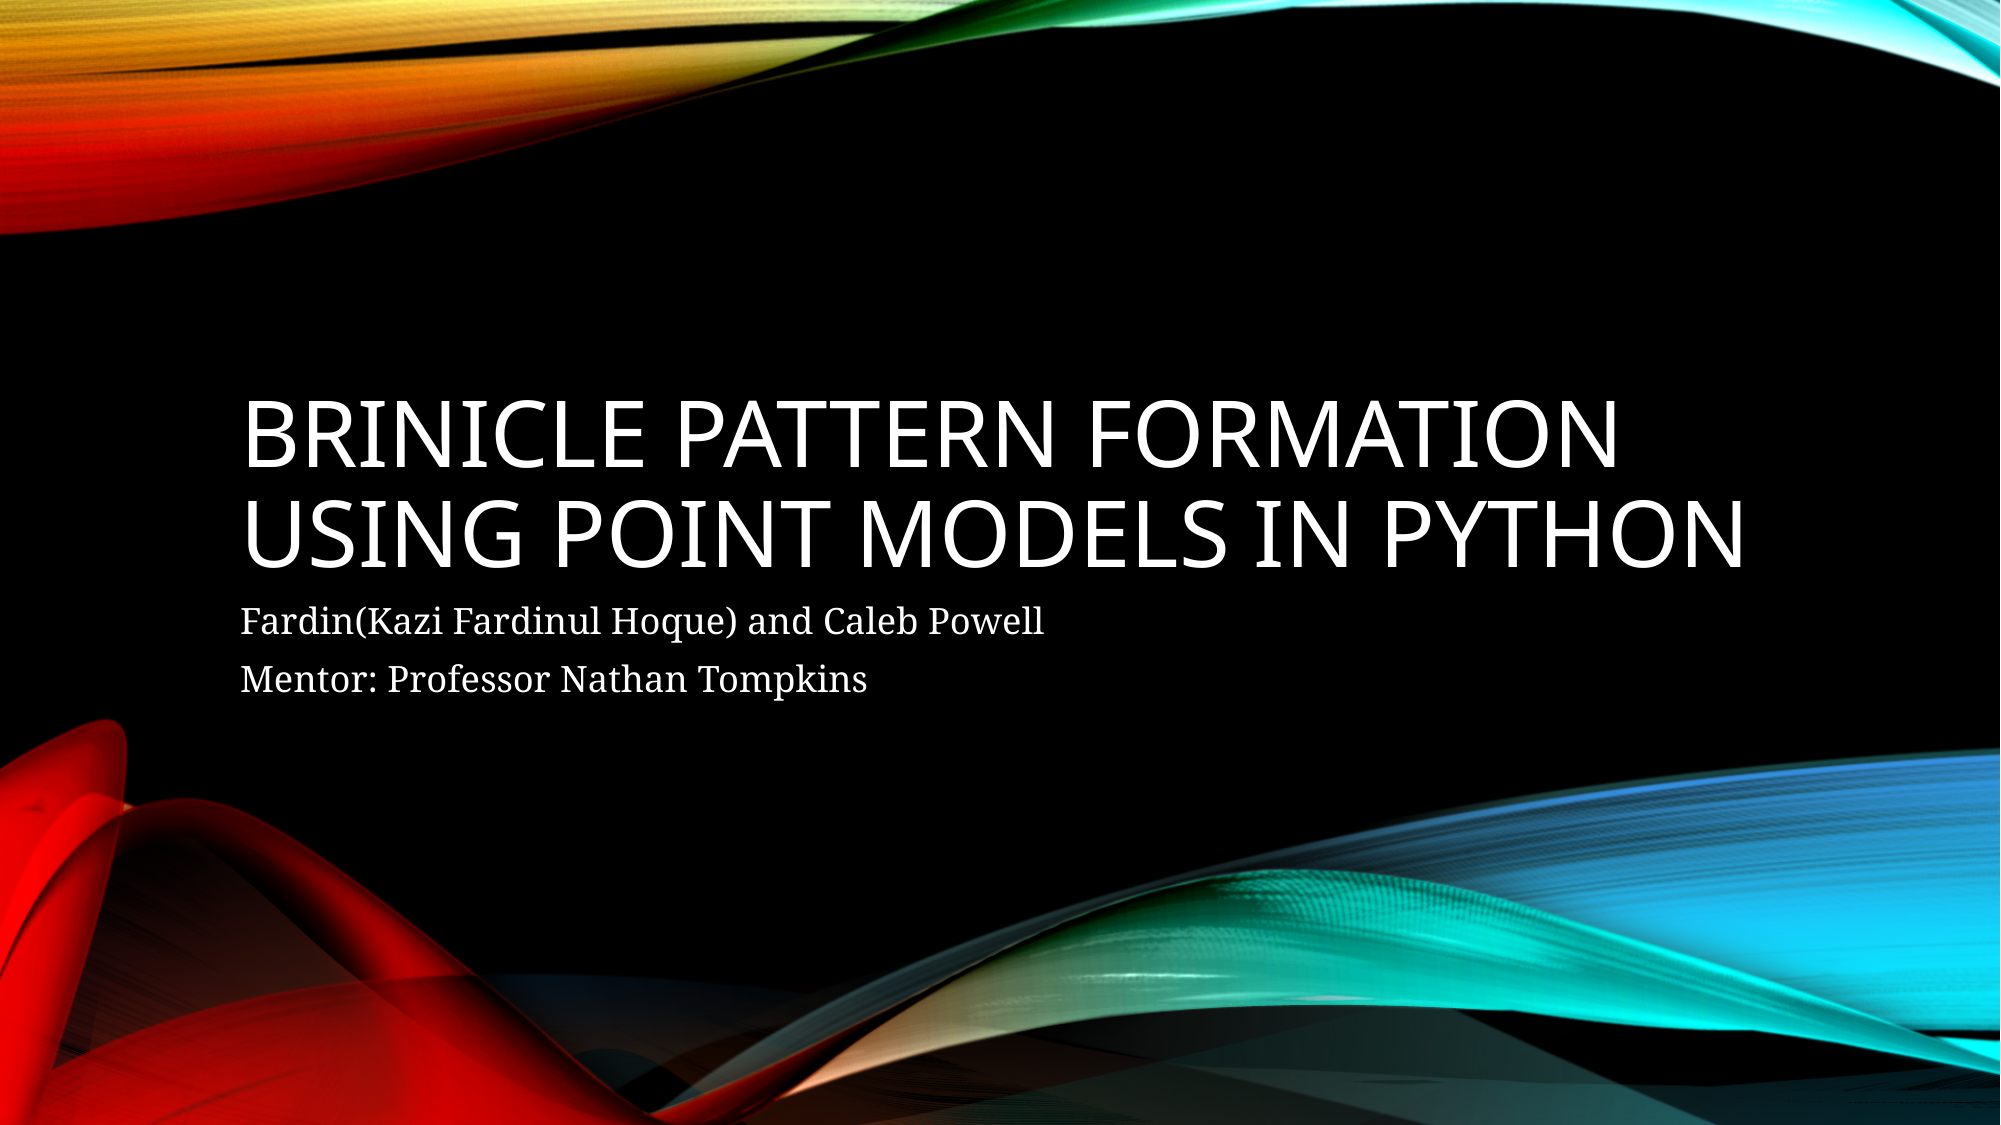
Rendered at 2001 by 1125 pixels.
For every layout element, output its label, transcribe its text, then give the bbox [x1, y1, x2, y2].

picture [0, 0, 2000, 237]
subtitle Fardin(Kazi Fardinul Hoque) and Caleb Powell Mentor: Professor Nathan Tompkins [225, 595, 1775, 709]
picture [0, 717, 2000, 1125]
title Brinicle Pattern Formation using Point Models in python [225, 295, 1775, 595]
